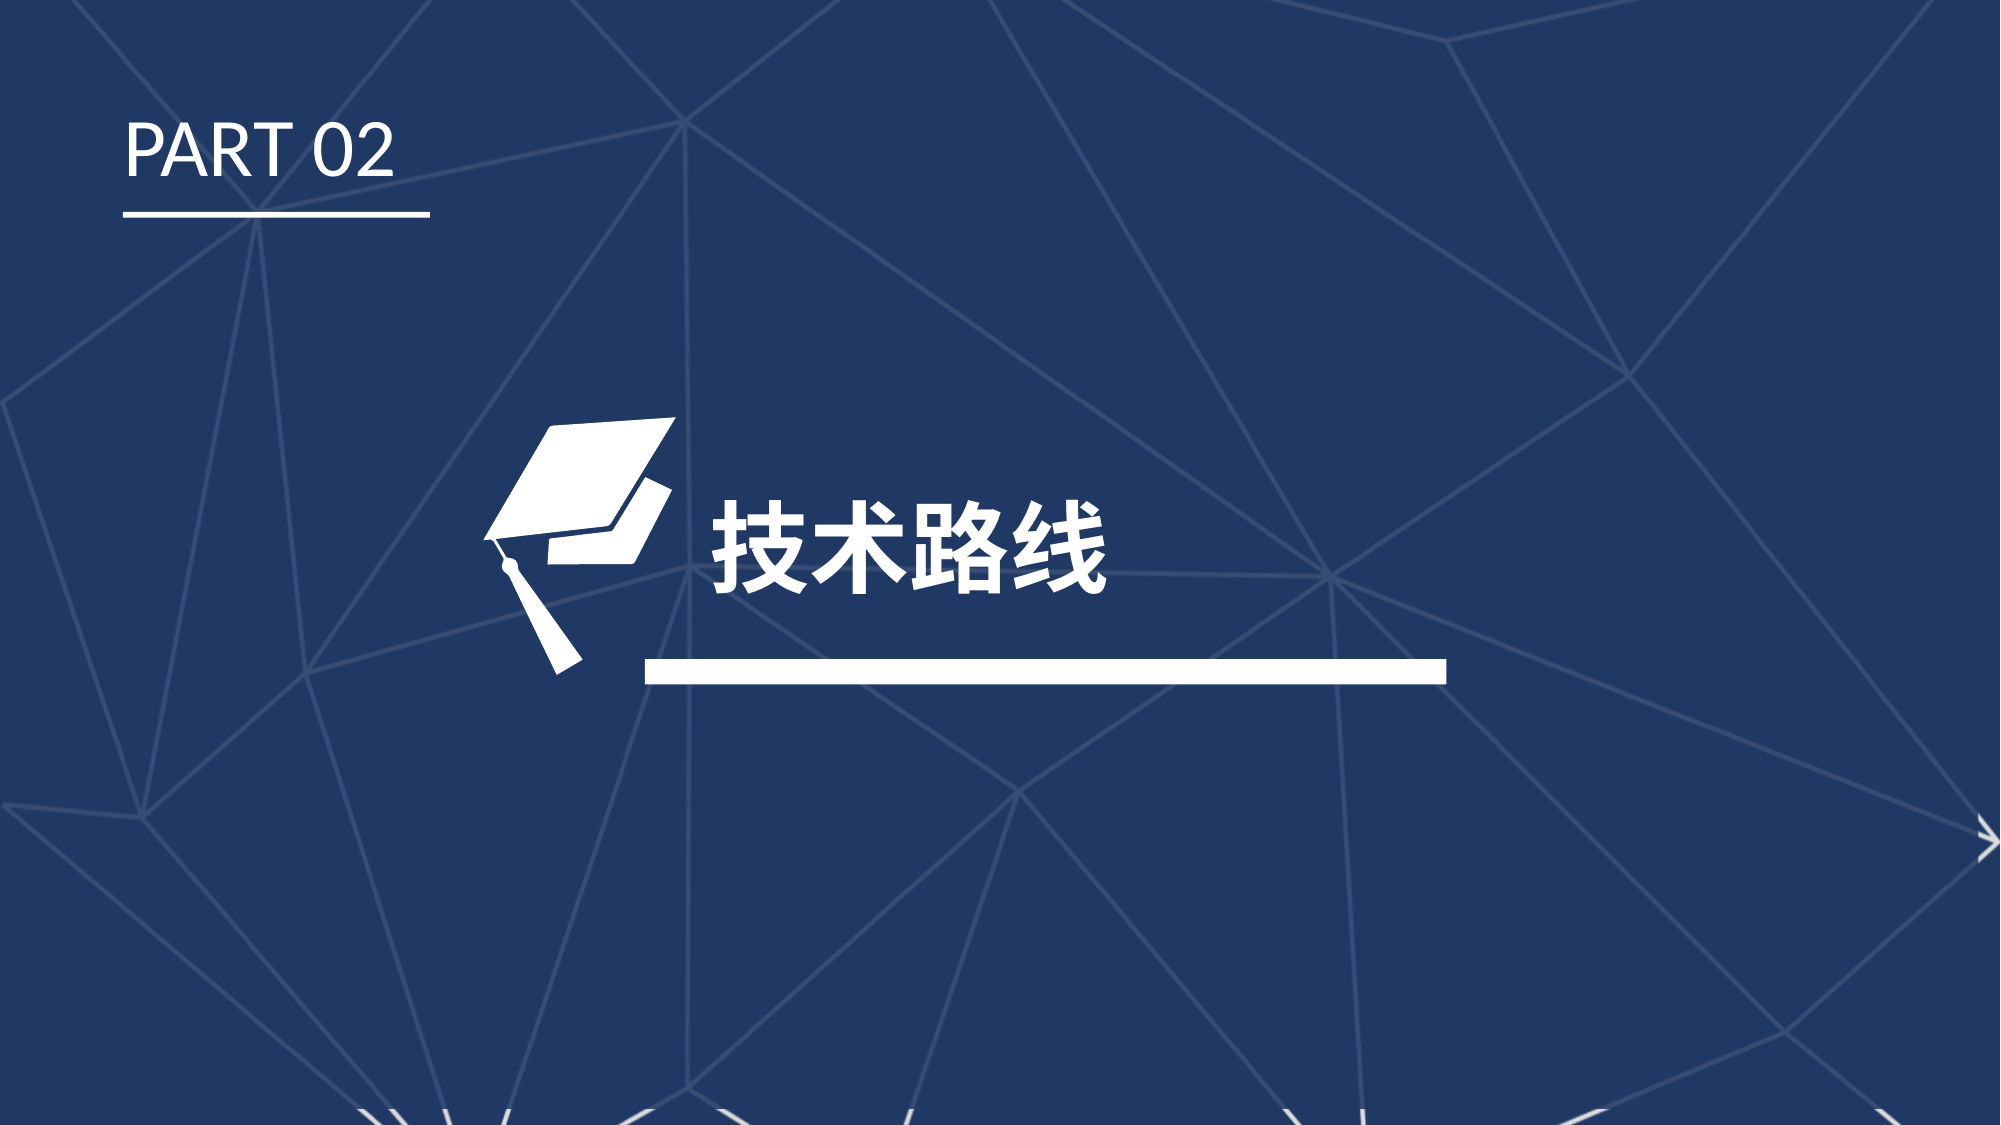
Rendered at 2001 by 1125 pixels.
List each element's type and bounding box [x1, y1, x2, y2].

text_box [485, 412, 719, 631]
picture [0, 0, 2000, 1125]
